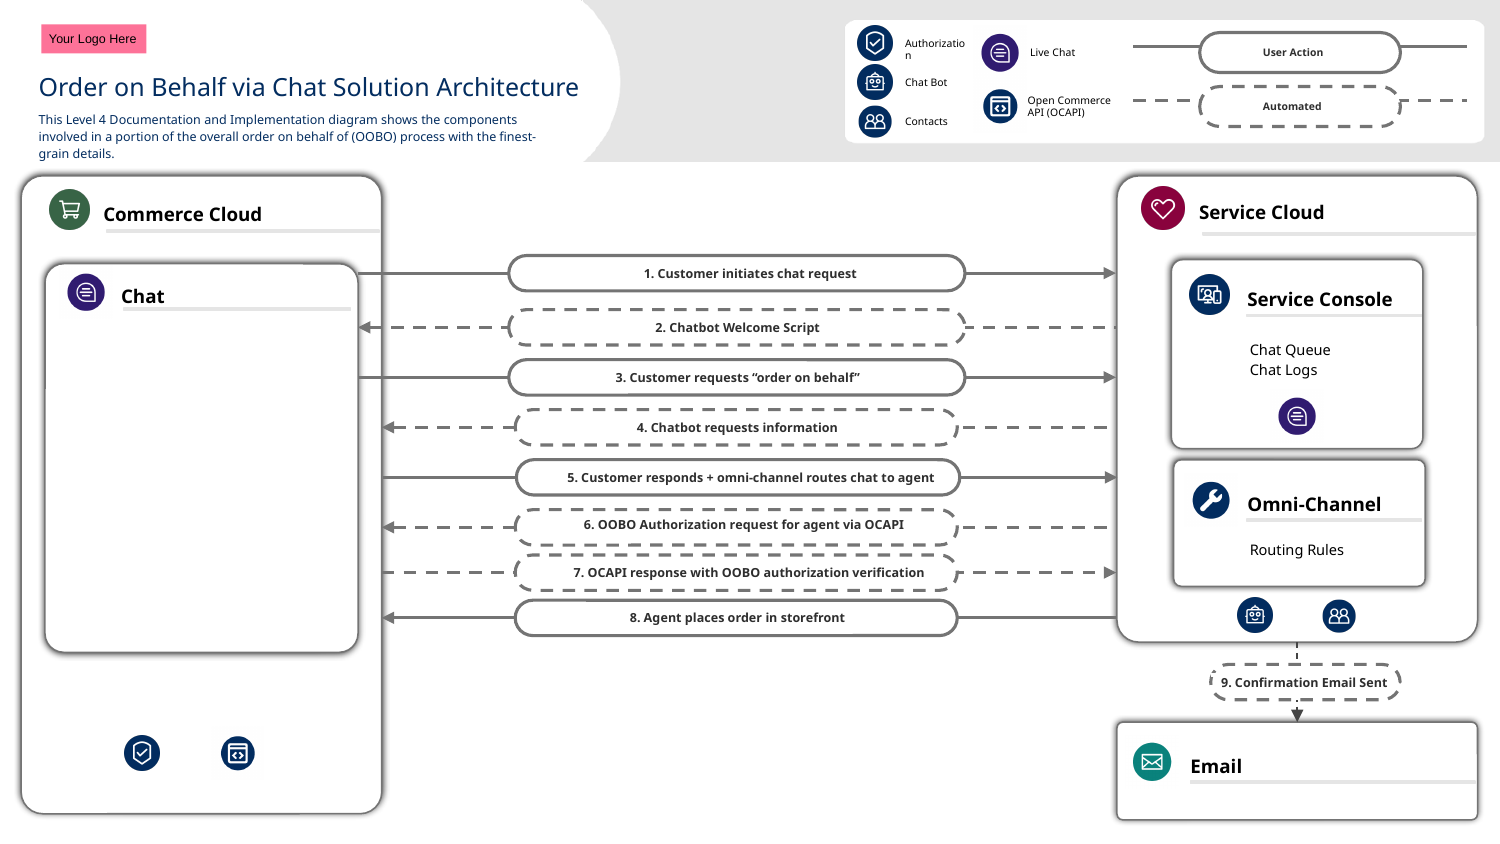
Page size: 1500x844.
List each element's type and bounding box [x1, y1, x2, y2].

text_box [381, 509, 1117, 546]
picture [973, 25, 1028, 134]
text_box [1133, 32, 1468, 73]
text_box [381, 554, 1117, 591]
text_box [382, 459, 1118, 496]
picture [1124, 735, 1179, 789]
text_box [1133, 86, 1468, 127]
text_box [1116, 175, 1478, 643]
text_box [20, 175, 382, 814]
text_box [1193, 664, 1401, 701]
picture [123, 735, 160, 771]
text_box [357, 309, 1117, 346]
picture [1320, 597, 1358, 635]
text_box [44, 263, 359, 653]
picture [1140, 186, 1185, 231]
picture [857, 64, 893, 101]
picture [856, 103, 894, 141]
text_box [381, 599, 1117, 636]
picture [49, 189, 90, 230]
text_box [1173, 459, 1426, 587]
picture [1237, 597, 1273, 633]
text_box [357, 255, 1117, 292]
text_box [357, 359, 1117, 396]
picture [59, 265, 113, 319]
picture [857, 25, 893, 62]
picture [210, 726, 265, 780]
text_box [1116, 721, 1478, 821]
text_box [381, 409, 1117, 446]
text_box [1171, 259, 1424, 449]
text_box [3, 0, 1500, 163]
